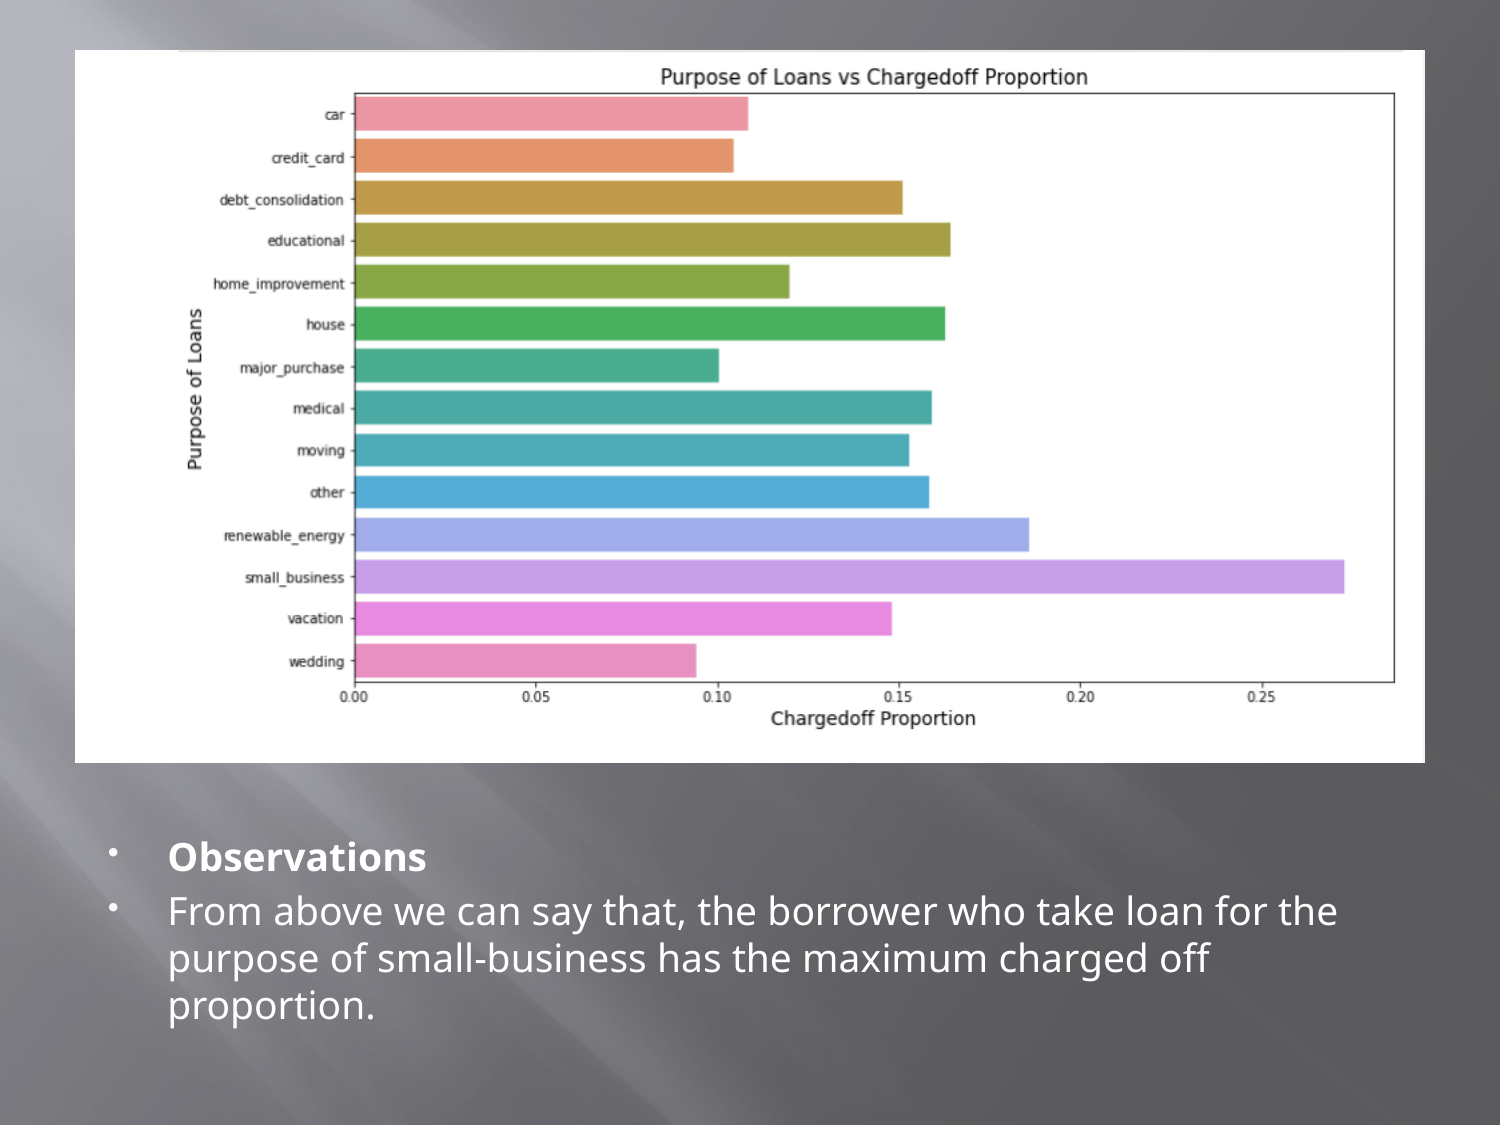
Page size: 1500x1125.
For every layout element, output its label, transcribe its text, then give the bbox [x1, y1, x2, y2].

list Observations From above we can say that, the borrower who take loan for the purpose of small-business has the maximum charged off proportion. [75, 825, 1425, 1035]
picture [74, 49, 1426, 763]
